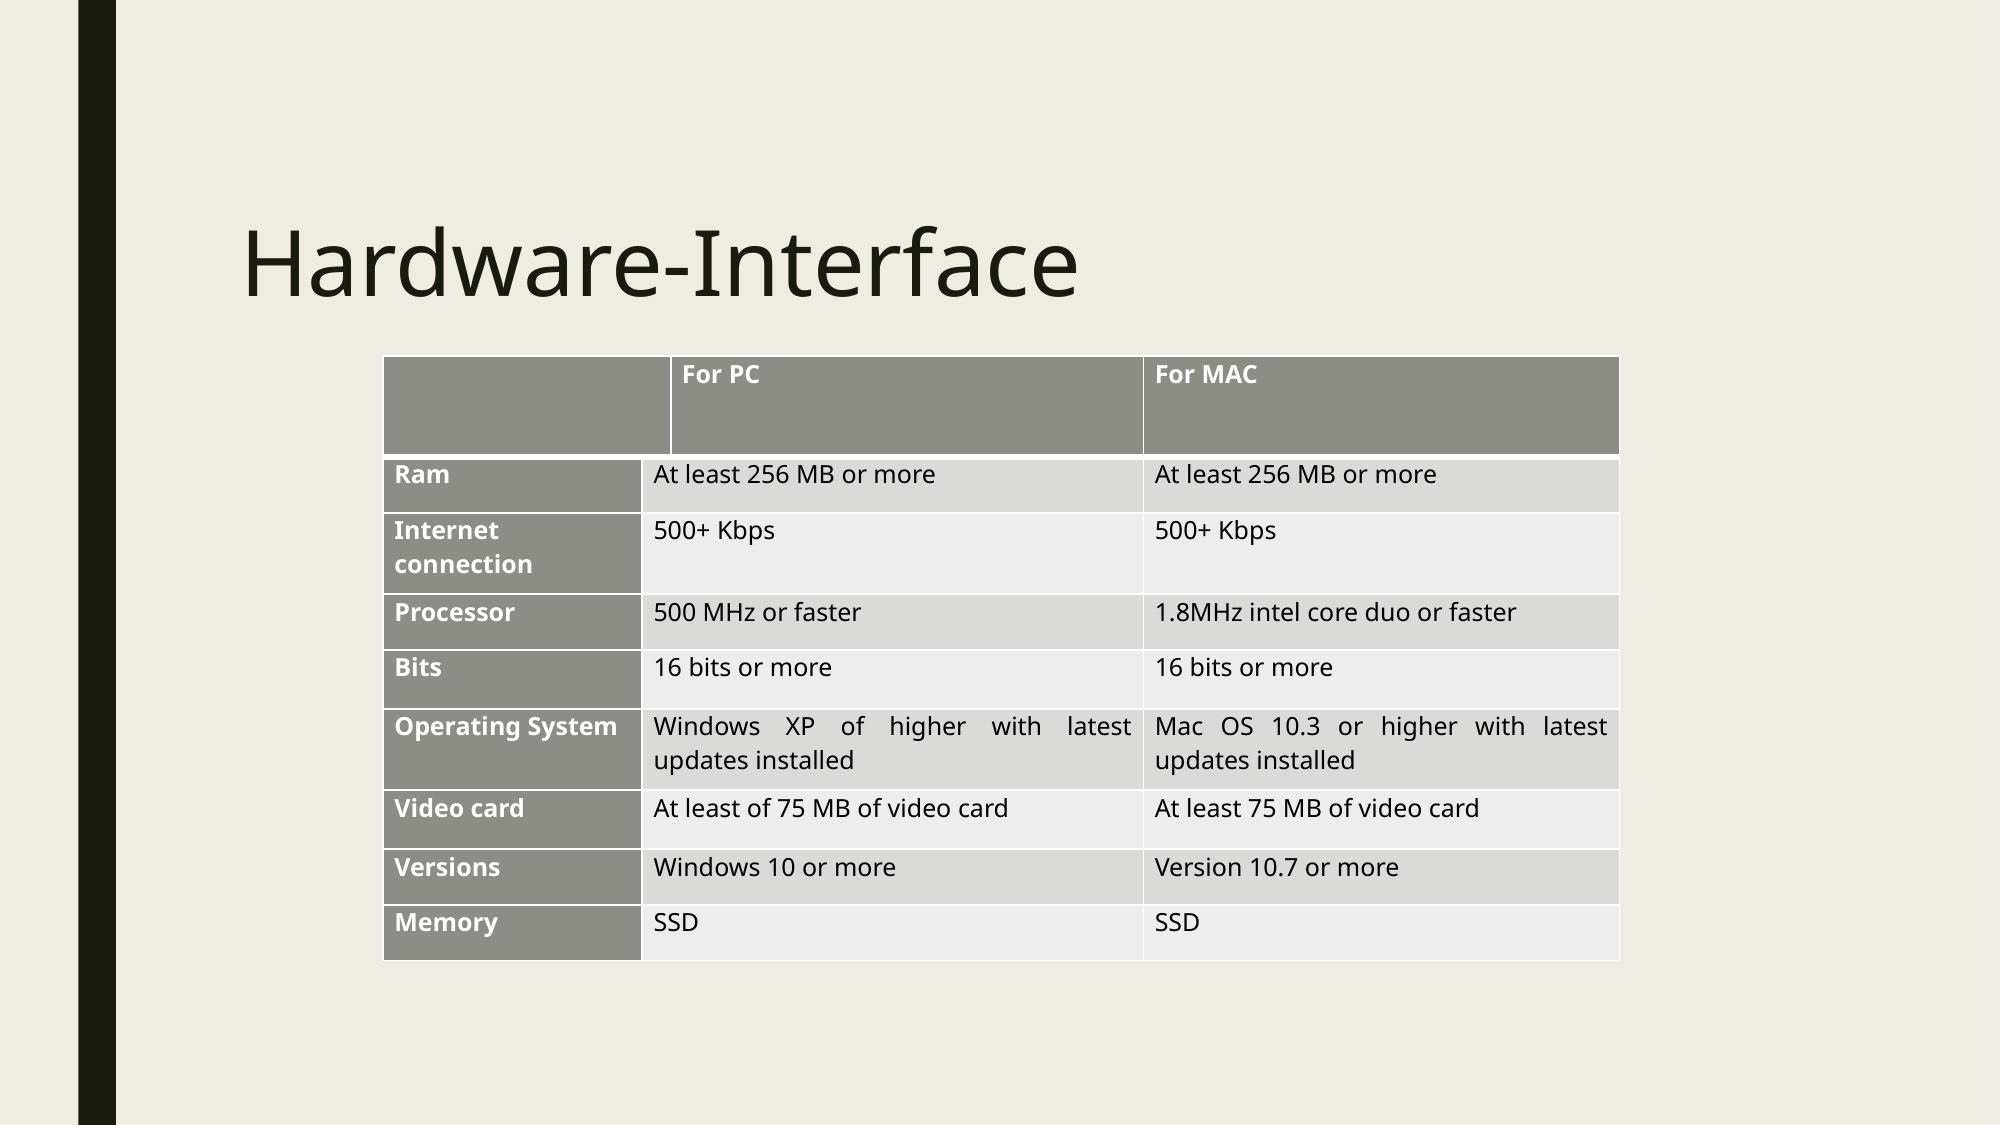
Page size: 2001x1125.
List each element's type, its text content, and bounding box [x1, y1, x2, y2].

table_cell At least 75 MB of video card [1144, 791, 1619, 848]
table_cell At least of 75 MB of video card [643, 791, 1143, 848]
table_cell SSD [643, 906, 1143, 960]
table_cell Windows 10 or more [643, 850, 1143, 904]
table_cell Processor [384, 595, 641, 649]
table_cell At least 256 MB or more [643, 460, 1143, 512]
table_cell 500+ Kbps [643, 514, 1143, 593]
table_header [384, 357, 670, 454]
table_cell Operating System [384, 710, 641, 789]
table_header For MAC [1144, 357, 1619, 454]
table_header For PC [672, 357, 1143, 454]
table_cell Mac OS 10.3 or higher with latest updates installed [1144, 710, 1619, 789]
table_cell At least 256 MB or more [1144, 460, 1619, 512]
table_cell 500 MHz or faster [643, 595, 1143, 649]
title Hardware-Interface [225, 112, 1800, 357]
table_cell Ram [384, 460, 641, 512]
table_cell Memory [384, 906, 641, 960]
table_cell Bits [384, 651, 641, 708]
table_cell 500+ Kbps [1144, 514, 1619, 593]
table_cell Internet connection [384, 514, 641, 593]
table_cell 1.8MHz intel core duo or faster [1144, 595, 1619, 649]
table_cell Versions [384, 850, 641, 904]
table_cell Video card [384, 791, 641, 848]
table_cell 16 bits or more [643, 651, 1143, 708]
table_cell Version 10.7 or more [1144, 850, 1619, 904]
table_cell Windows XP of higher with latest updates installed [643, 710, 1143, 789]
table_cell SSD [1144, 906, 1619, 960]
table_cell 16 bits or more [1144, 651, 1619, 708]
